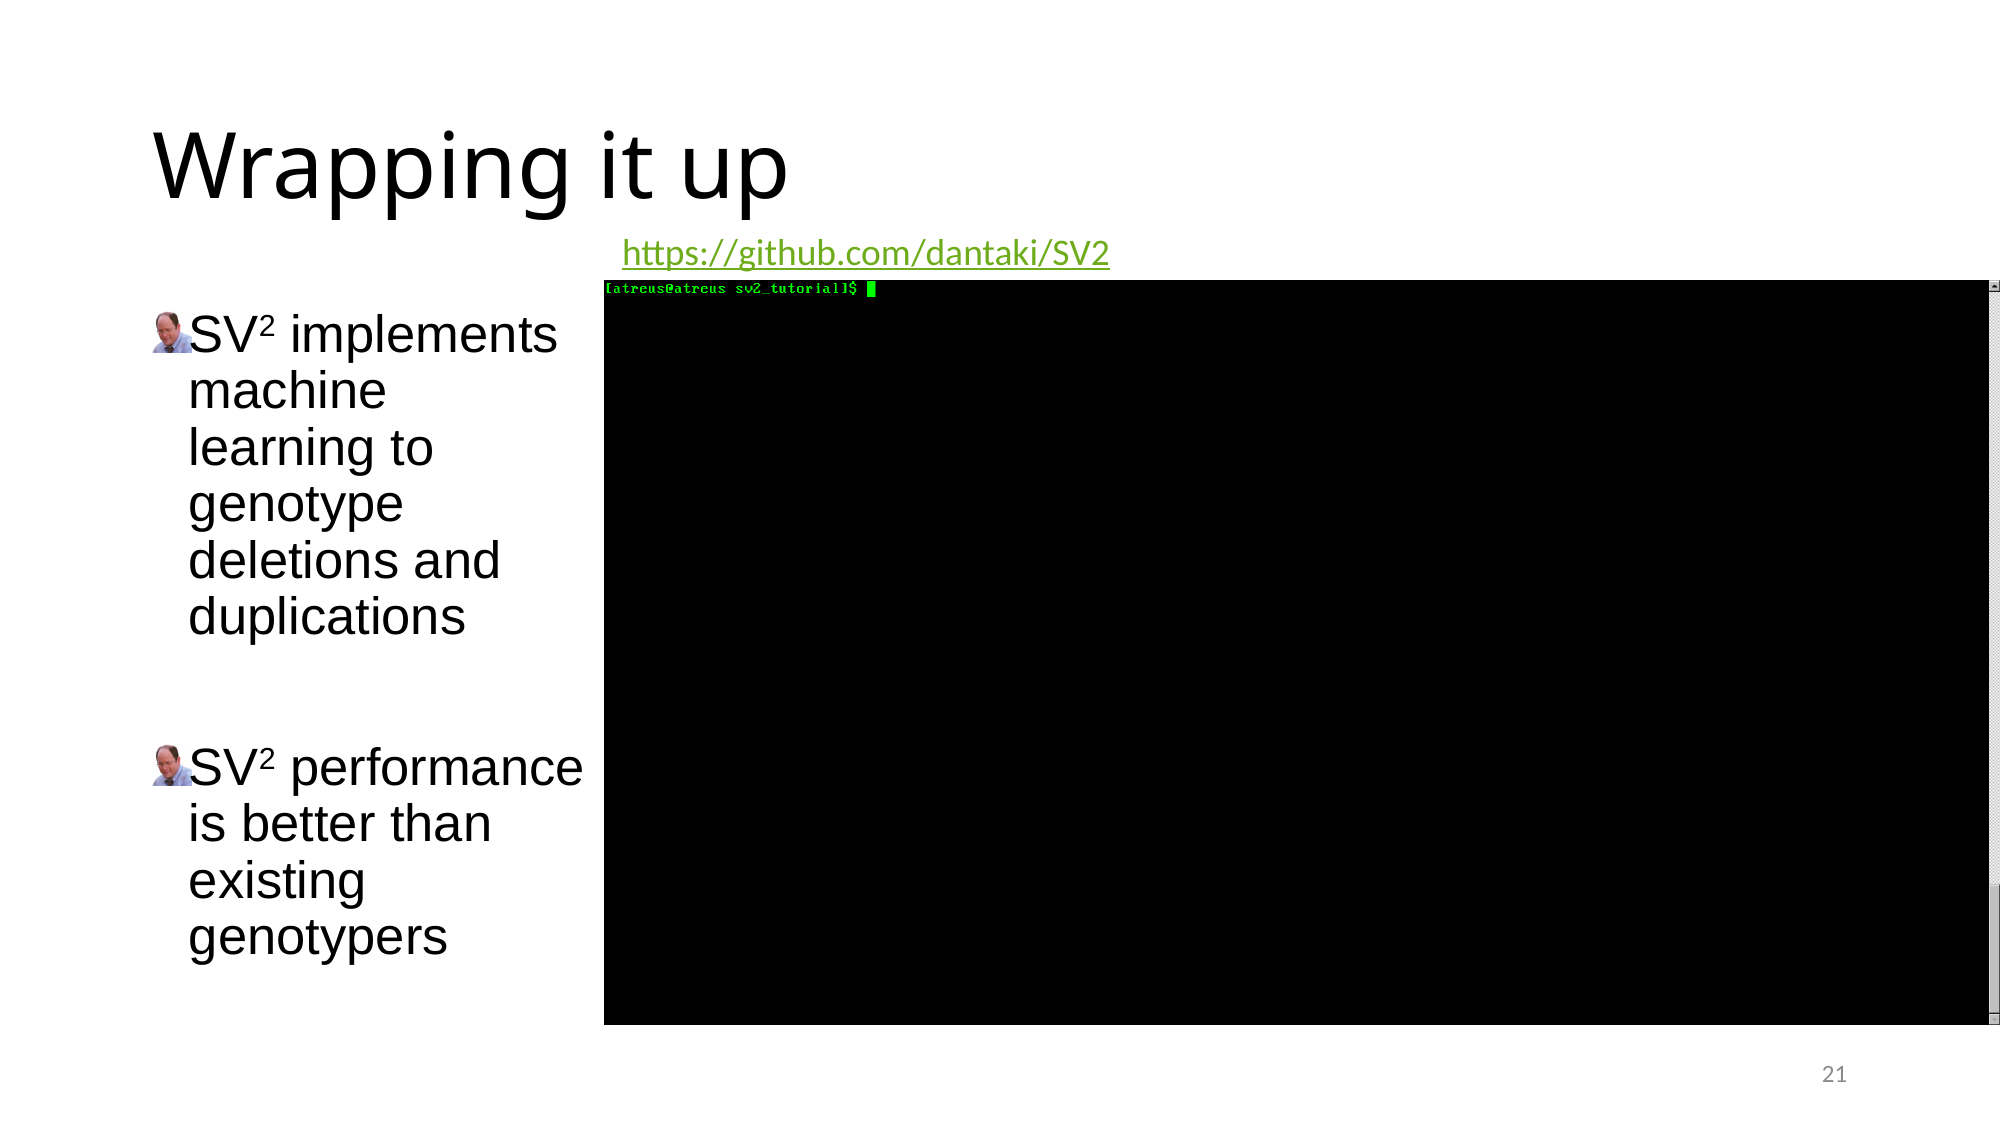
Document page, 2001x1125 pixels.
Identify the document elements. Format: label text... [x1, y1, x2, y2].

picture [604, 280, 2000, 1025]
title Wrapping it up [137, 59, 1863, 278]
picture [152, 744, 192, 786]
slide_number 21 [1412, 1042, 1863, 1103]
text_box https://github.com/dantaki/SV2 [607, 220, 1125, 280]
list SV2 implements machine learning to genotype deletions and duplications SV2 performance is better than existing genotypers [137, 299, 604, 1014]
picture [152, 311, 192, 353]
